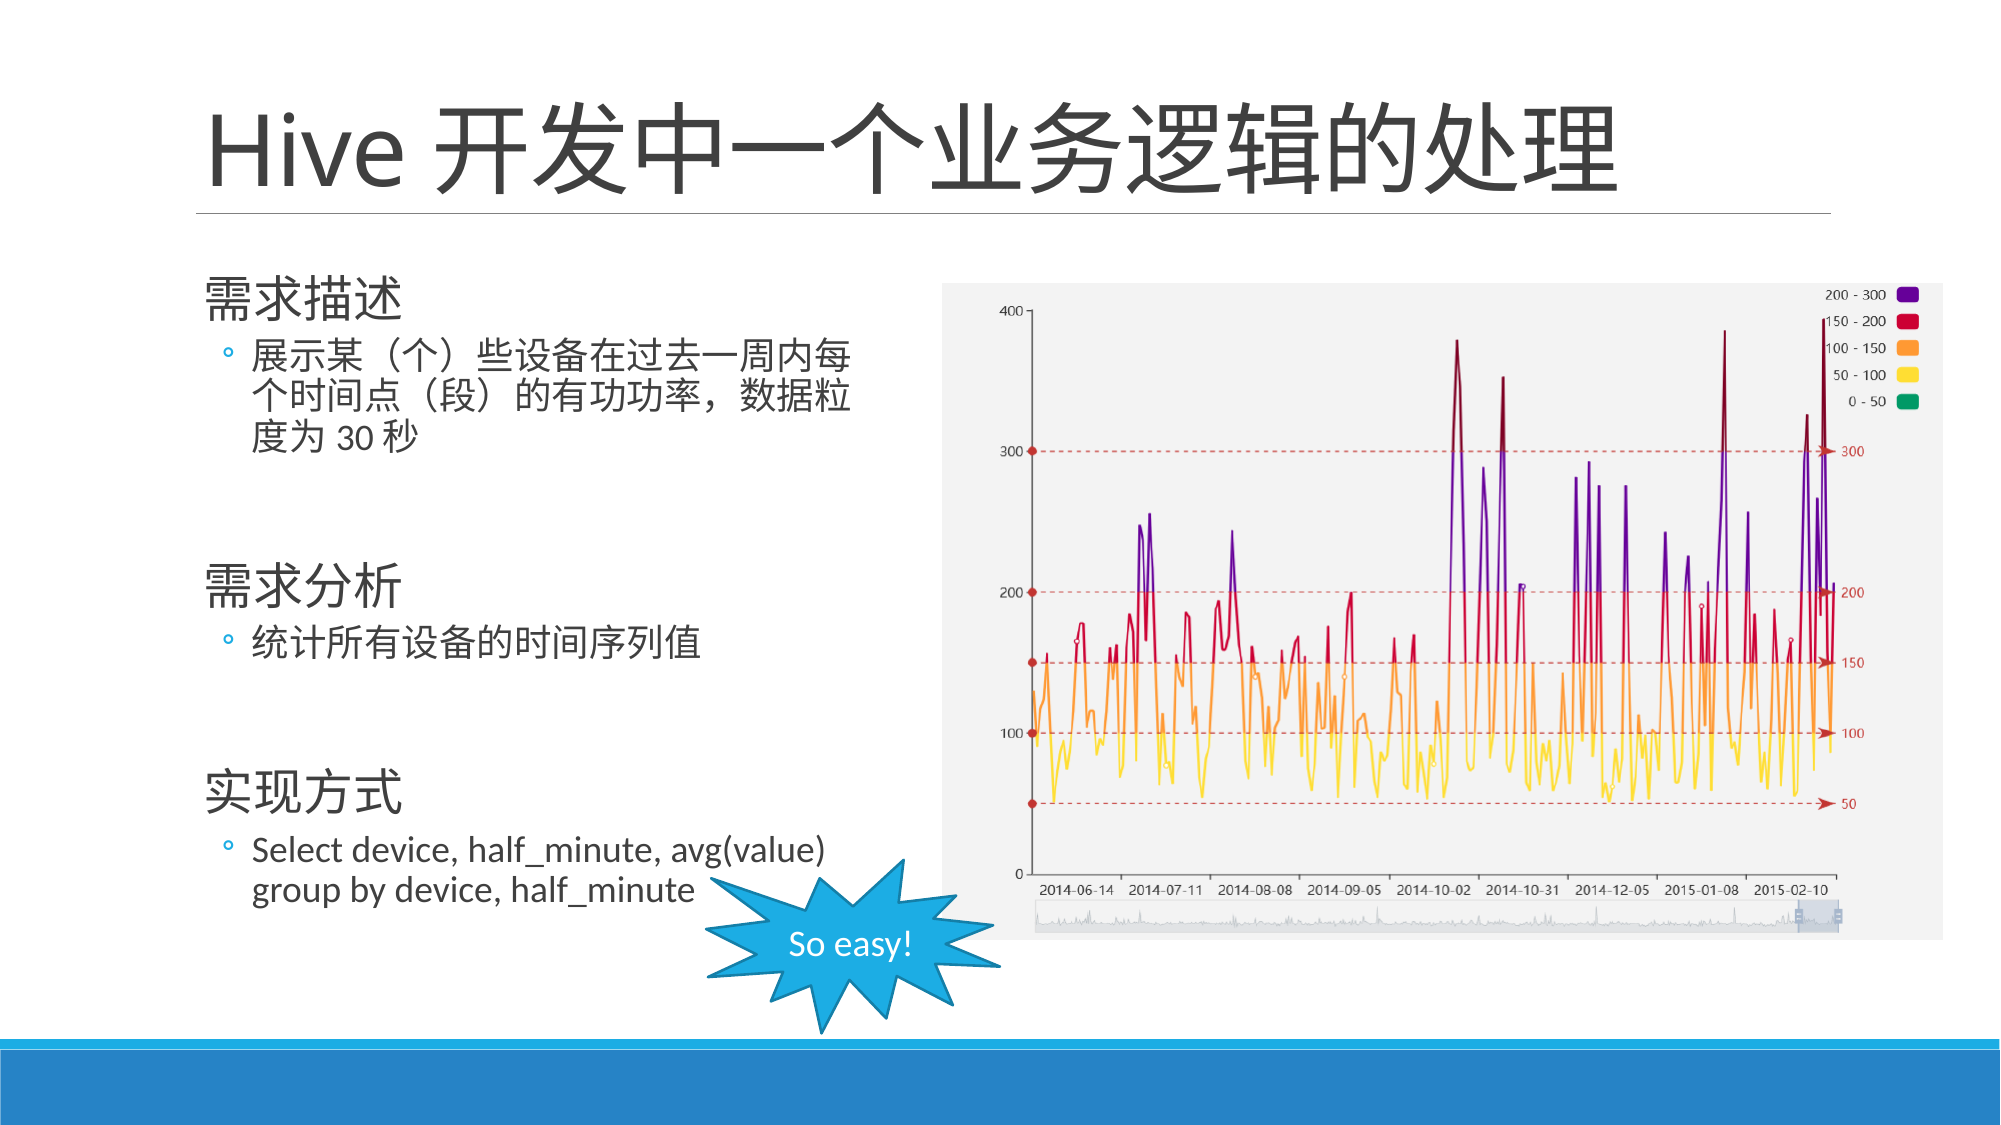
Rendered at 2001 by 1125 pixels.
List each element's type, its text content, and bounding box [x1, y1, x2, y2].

title Hive开发中一个业务逻辑的处理 [188, 40, 1815, 215]
picture [941, 282, 1944, 941]
list 需求描述 展示某（个）些设备在过去一周内每个时间点（段）的有功功率，数据粒度为30秒 需求分析 统计所有设备的时间序列值 实现方式 Select device, half_minute, avg(value) group by device, half_minute [188, 266, 886, 981]
text_box So easy! [704, 858, 1002, 1035]
